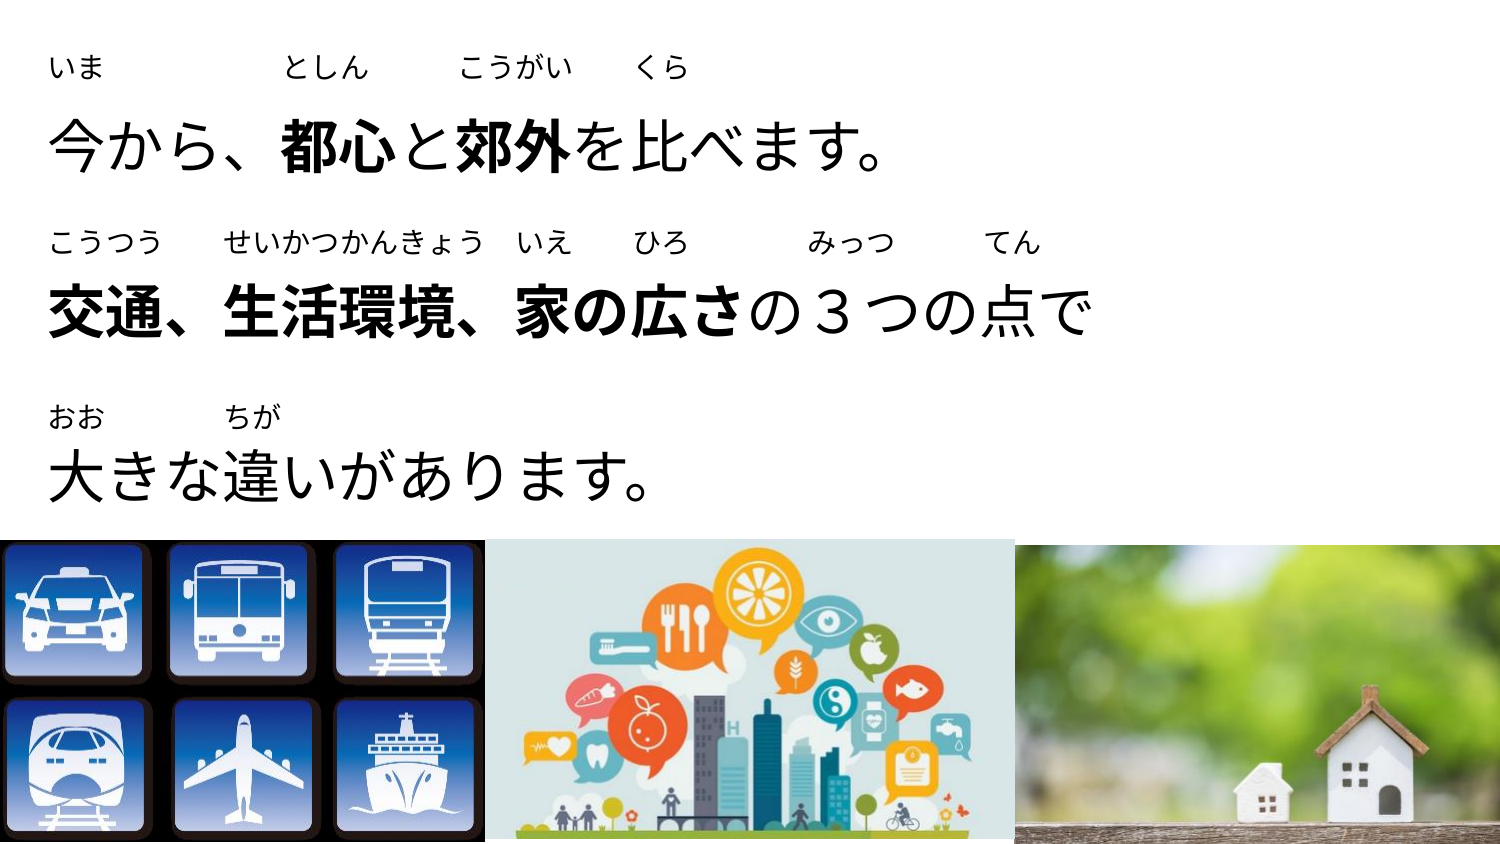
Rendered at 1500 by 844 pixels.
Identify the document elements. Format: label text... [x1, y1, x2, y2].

text_box いま としん こうがい くら こうつう せいかつかんきょう いえ ひろ みっつ てん おお ちが [32, 42, 1132, 477]
text_box 今から、都心と郊外を比べます。 交通、生活環境、家の広さの３つの点で 大きな違いがあります。 [32, 32, 1439, 518]
picture [0, 539, 1500, 844]
